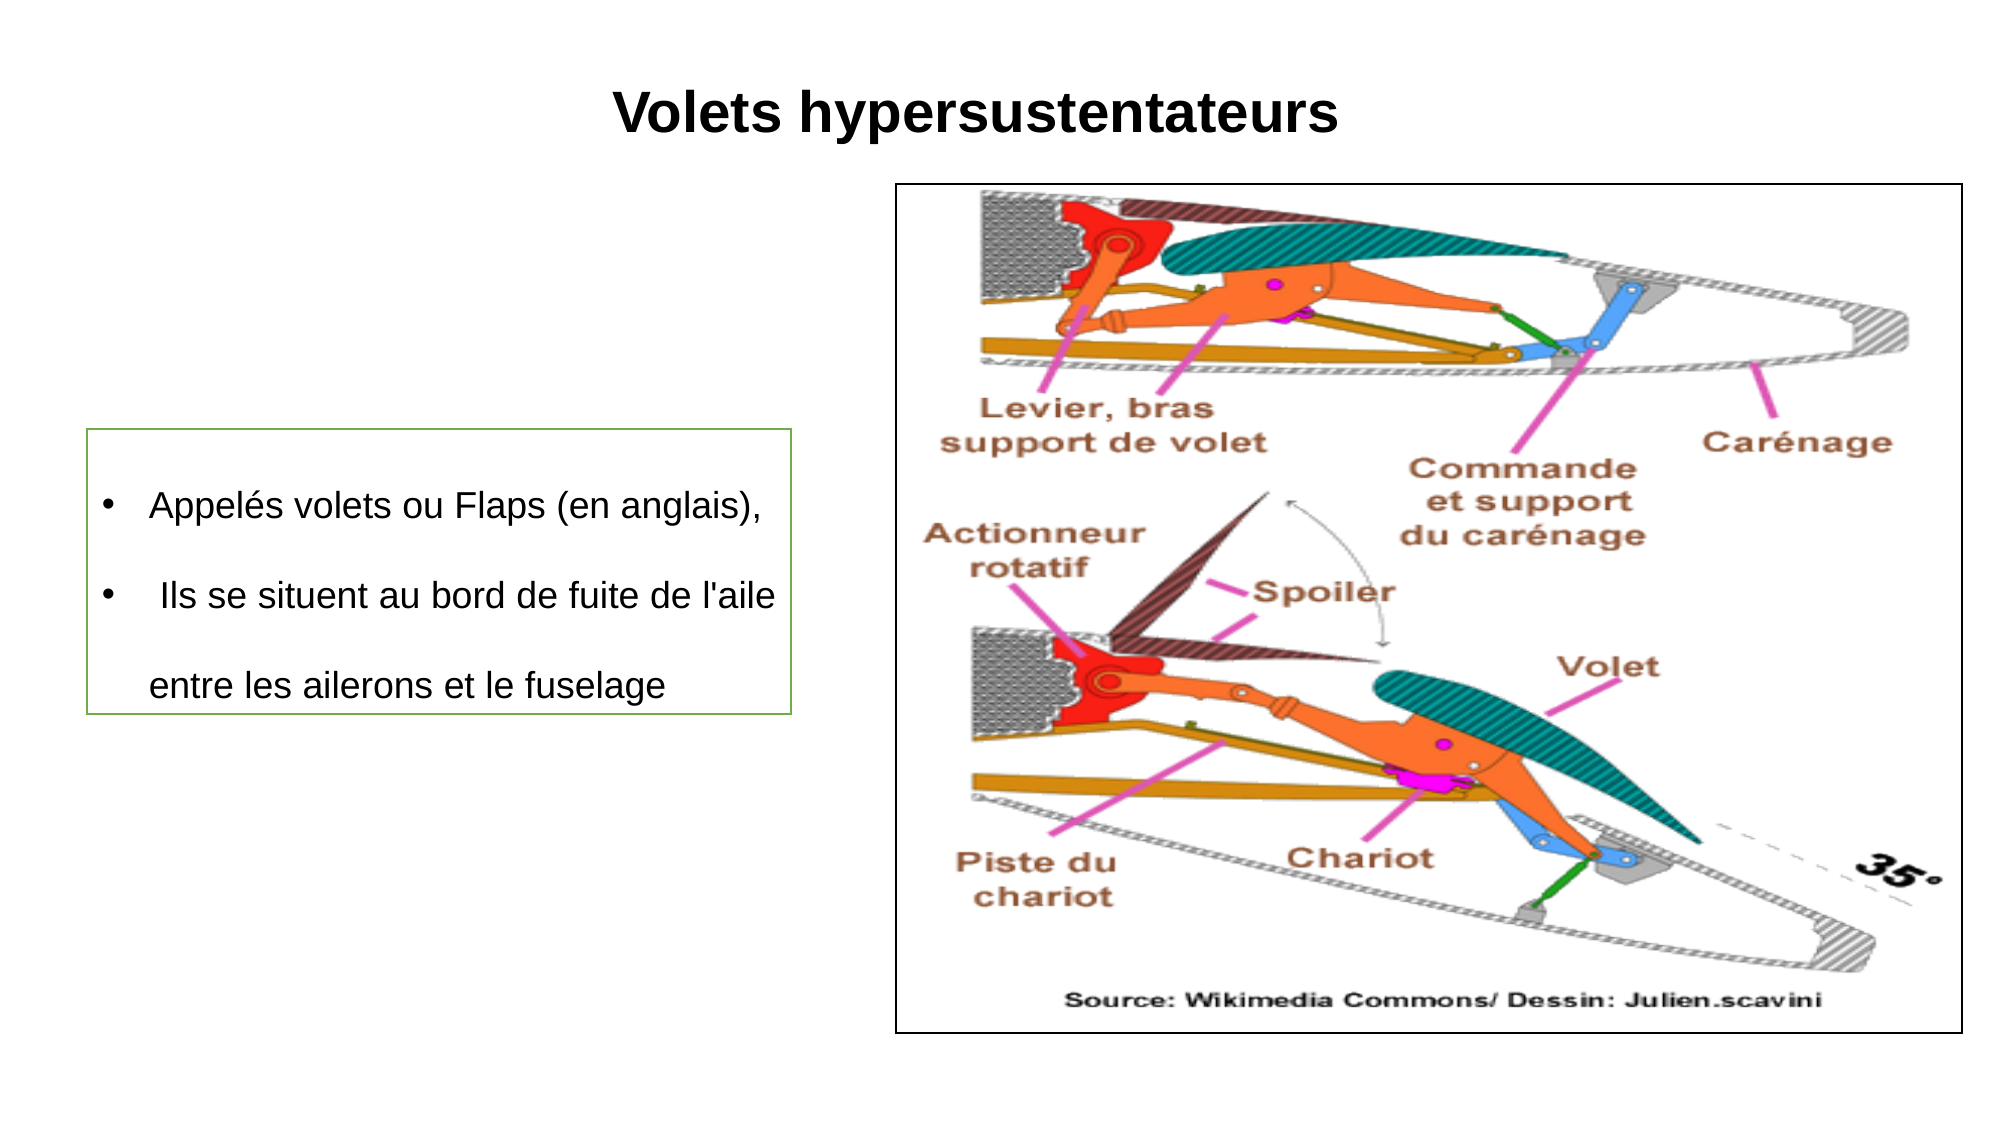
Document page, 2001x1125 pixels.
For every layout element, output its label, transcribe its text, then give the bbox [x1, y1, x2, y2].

text_box Appelés volets ou Flaps (en anglais), Ils se situent au bord de fuite de l'aile entre les ailerons et le fuselage [86, 428, 792, 715]
title Volets hypersustentateurs [568, 42, 1385, 185]
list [896, 184, 1962, 1032]
